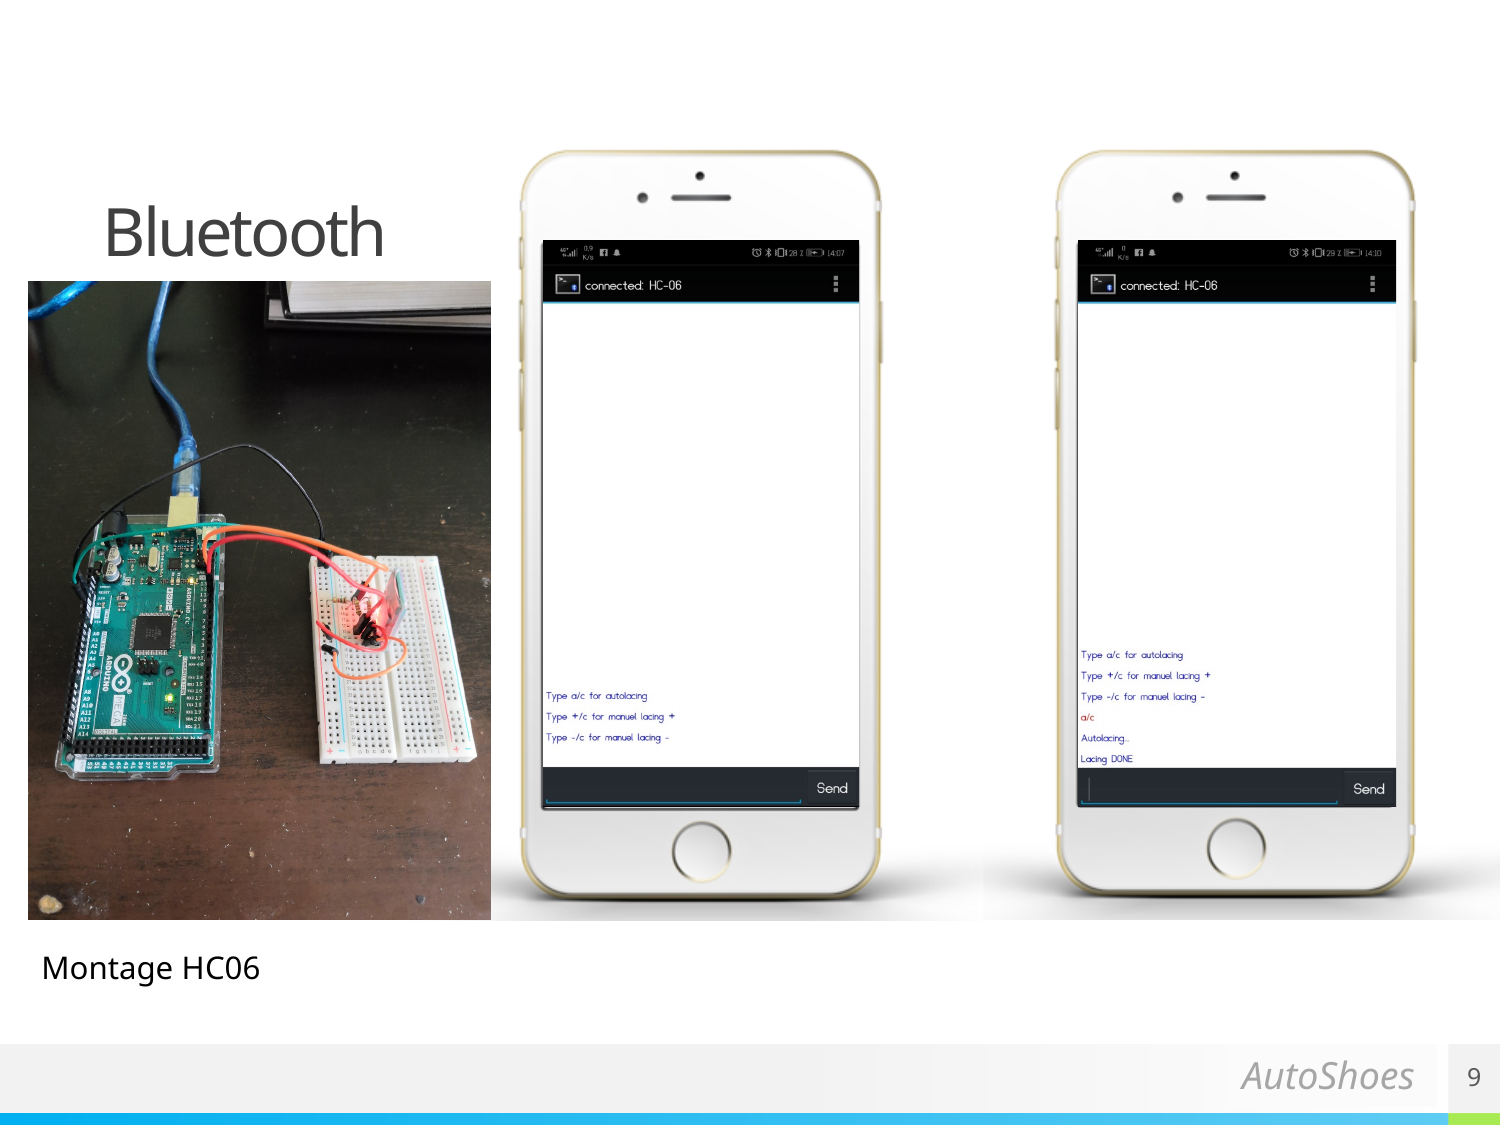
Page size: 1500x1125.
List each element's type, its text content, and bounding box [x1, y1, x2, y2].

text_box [295, 141, 984, 921]
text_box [26, 281, 500, 1016]
slide_number 9 [1448, 1044, 1500, 1114]
title Bluetooth [102, 199, 295, 253]
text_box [984, 141, 1500, 920]
